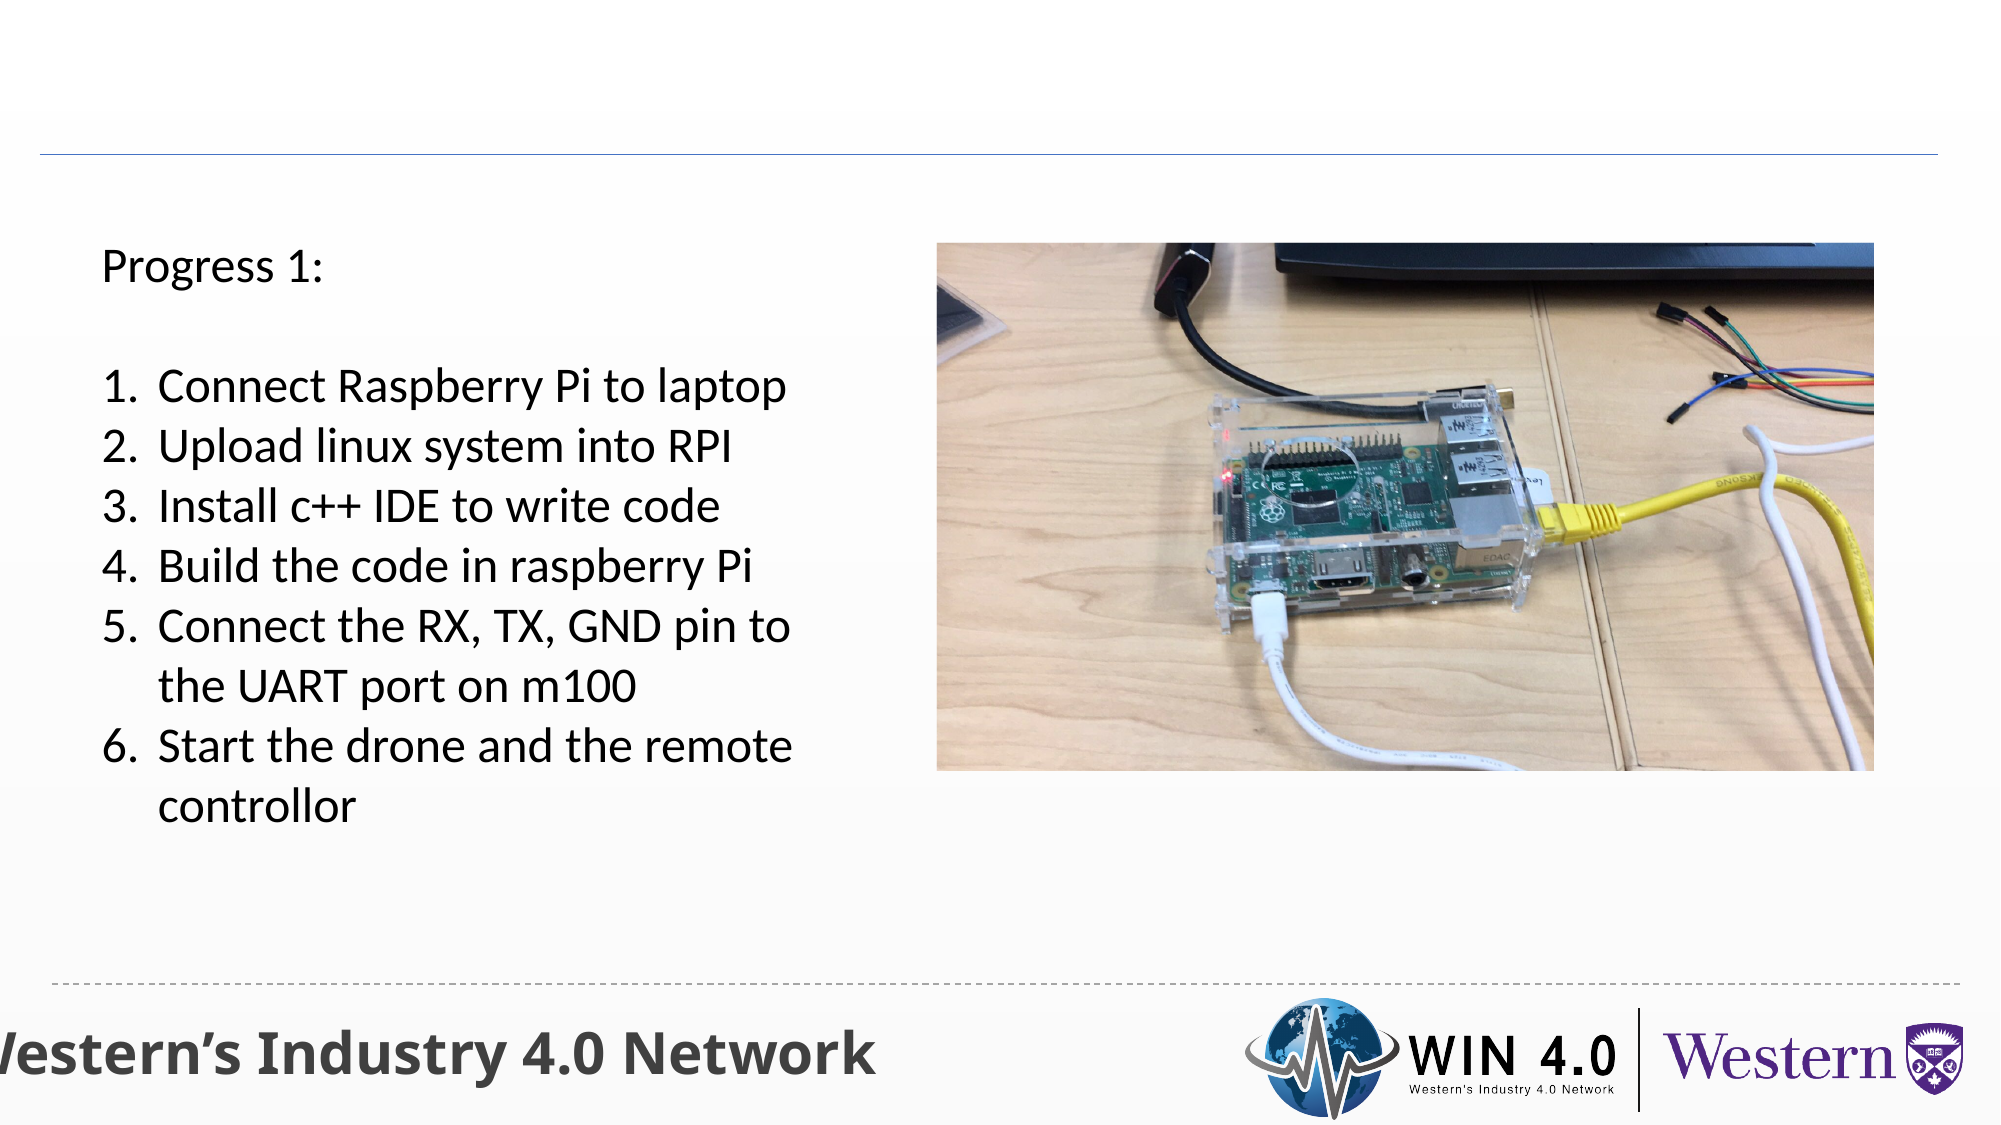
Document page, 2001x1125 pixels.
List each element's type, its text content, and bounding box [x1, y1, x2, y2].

text_box Progress 1: Connect Raspberry Pi to laptop Upload linux system into RPI Install c++ IDE to write code Build the code in raspberry Pi Connect the RX, TX, GND pin to the UART port on m100 Start the drone and the remote controllor [86, 224, 818, 840]
picture [1245, 998, 1615, 1120]
picture [1663, 1023, 1963, 1095]
picture [938, 37, 1874, 976]
